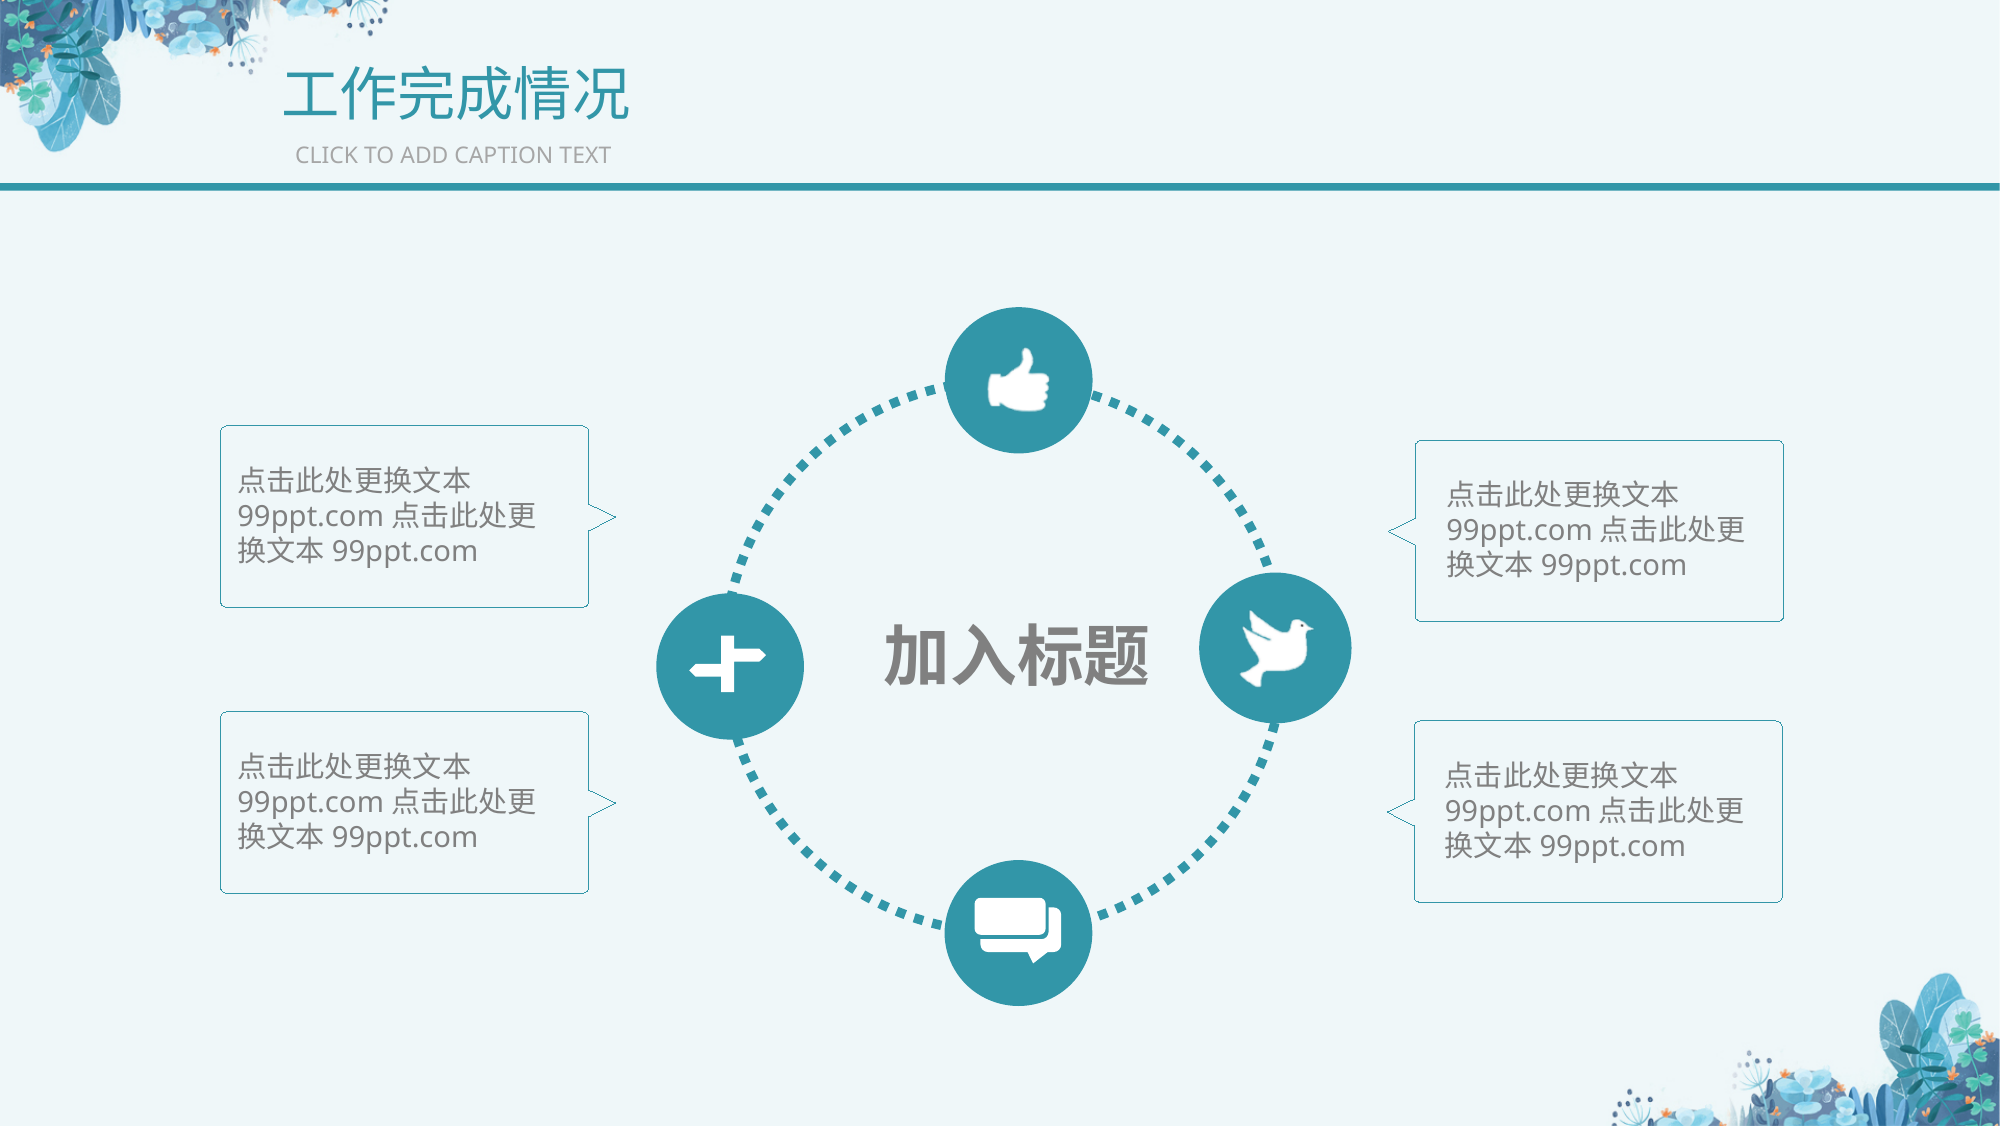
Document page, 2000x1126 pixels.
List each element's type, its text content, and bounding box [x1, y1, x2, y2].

text_box 点击此处更换文本99ppt.com点击此处更换文本99ppt.com [229, 744, 568, 857]
text_box 点击此处更换文本99ppt.com点击此处更换文本99ppt.com [1437, 753, 1776, 866]
text_box 点击此处更换文本99ppt.com点击此处更换文本99ppt.com [229, 458, 568, 571]
picture [0, 0, 2000, 56]
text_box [656, 306, 1352, 1007]
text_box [0, 56, 2000, 191]
text_box [1387, 720, 1783, 903]
text_box [1388, 440, 1784, 622]
text_box [220, 425, 616, 608]
text_box [220, 711, 616, 894]
picture [0, 191, 2000, 1126]
text_box 点击此处更换文本99ppt.com点击此处更换文本99ppt.com [1438, 472, 1777, 585]
